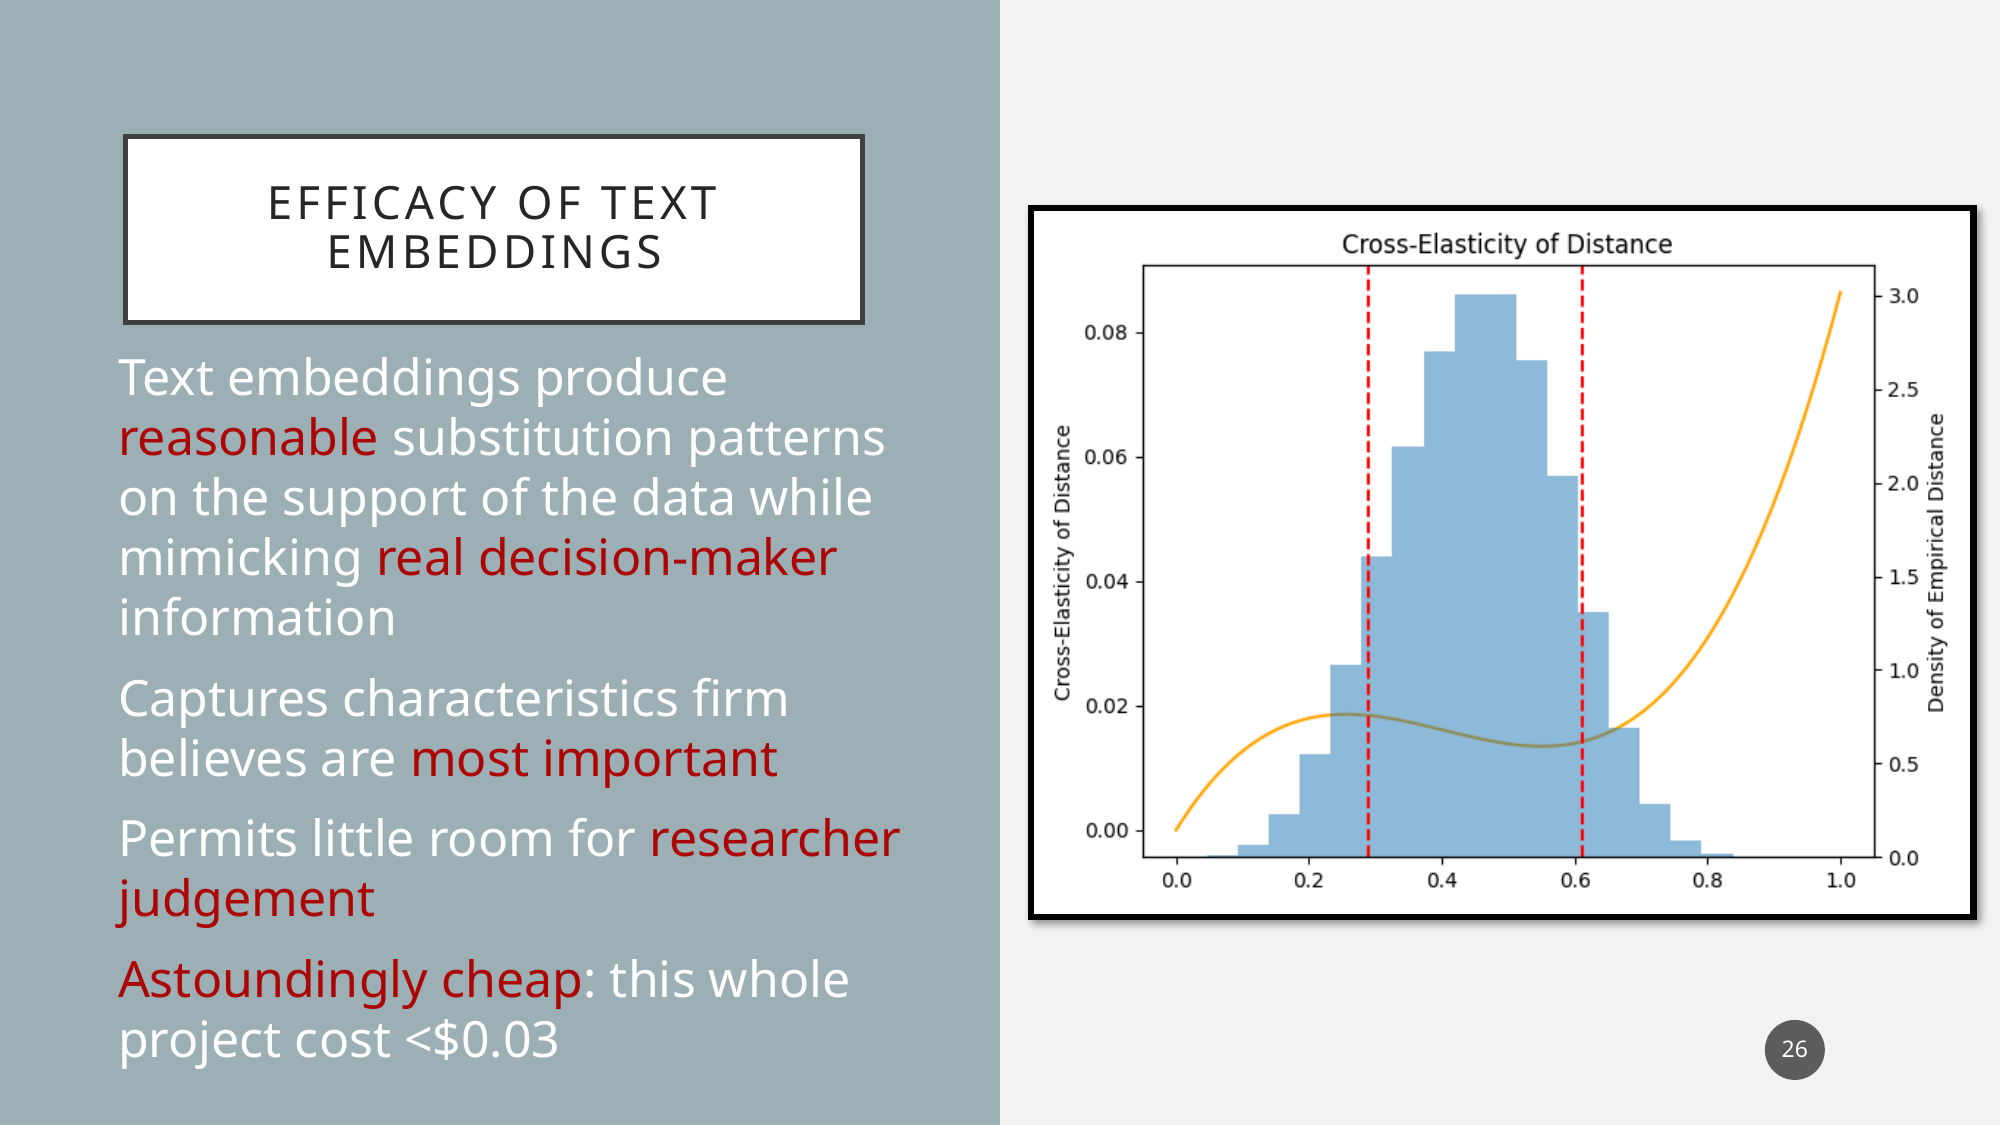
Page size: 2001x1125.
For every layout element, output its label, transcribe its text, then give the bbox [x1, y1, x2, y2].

title Efficacy of Text Embeddings [123, 134, 865, 325]
list Text embeddings produce reasonable substitution patterns on the support of the data while mimicking real decision-maker information Captures characteristics firm believes are most important Permits little room for researcher judgement Astoundingly cheap: this whole project cost <$0.03 [56, 337, 917, 1042]
picture [999, 0, 2000, 1125]
